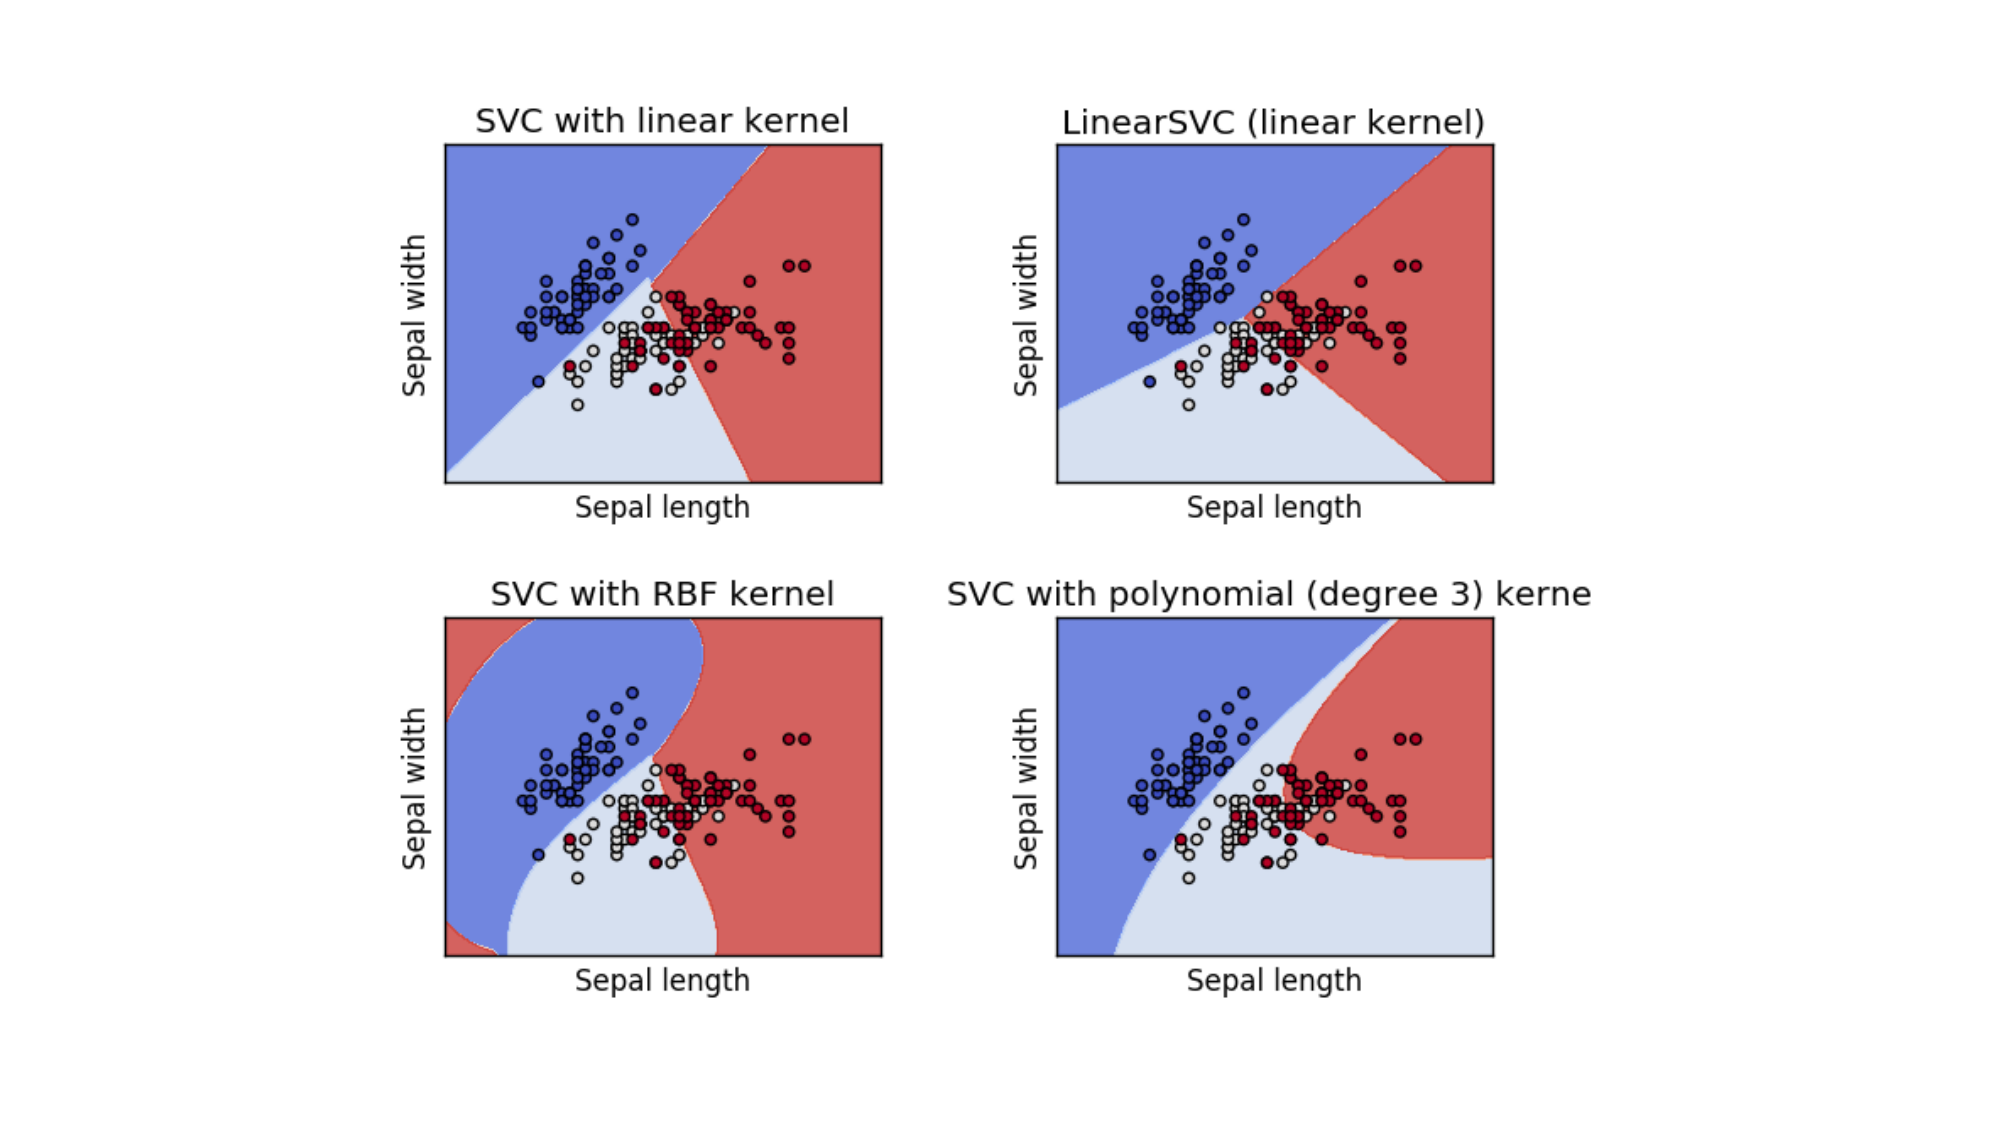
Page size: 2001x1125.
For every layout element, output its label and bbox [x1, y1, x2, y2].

picture [343, 88, 1592, 1034]
